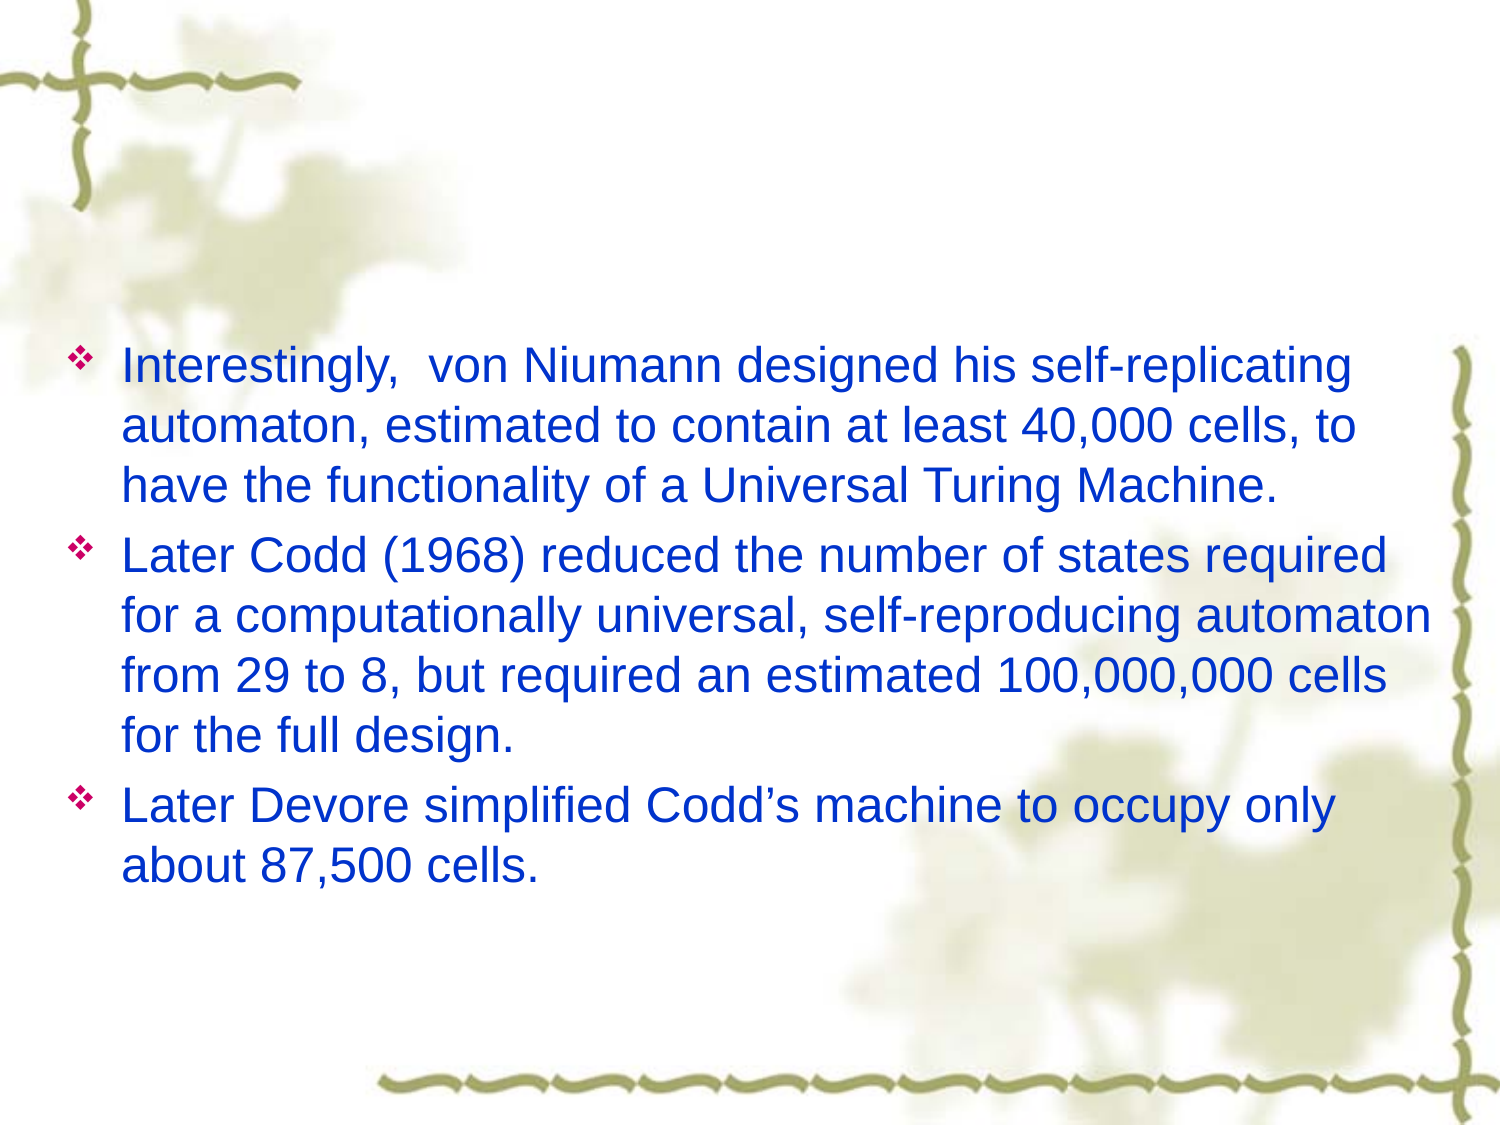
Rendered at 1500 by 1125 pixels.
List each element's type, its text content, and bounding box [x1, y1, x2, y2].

list Interestingly, von Niumann designed his self-replicating automaton, estimated to contain at least 40,000 cells, to have the functionality of a Universal Turing Machine. Later Codd (1968) reduced the number of states required for a computationally universal, self-reproducing automaton from 29 to 8, but required an estimated 100,000,000 cells for the full design. Later Devore simplified Codd’s machine to occupy only about 87,500 cells. [49, 324, 1452, 963]
picture [0, 0, 1500, 1125]
